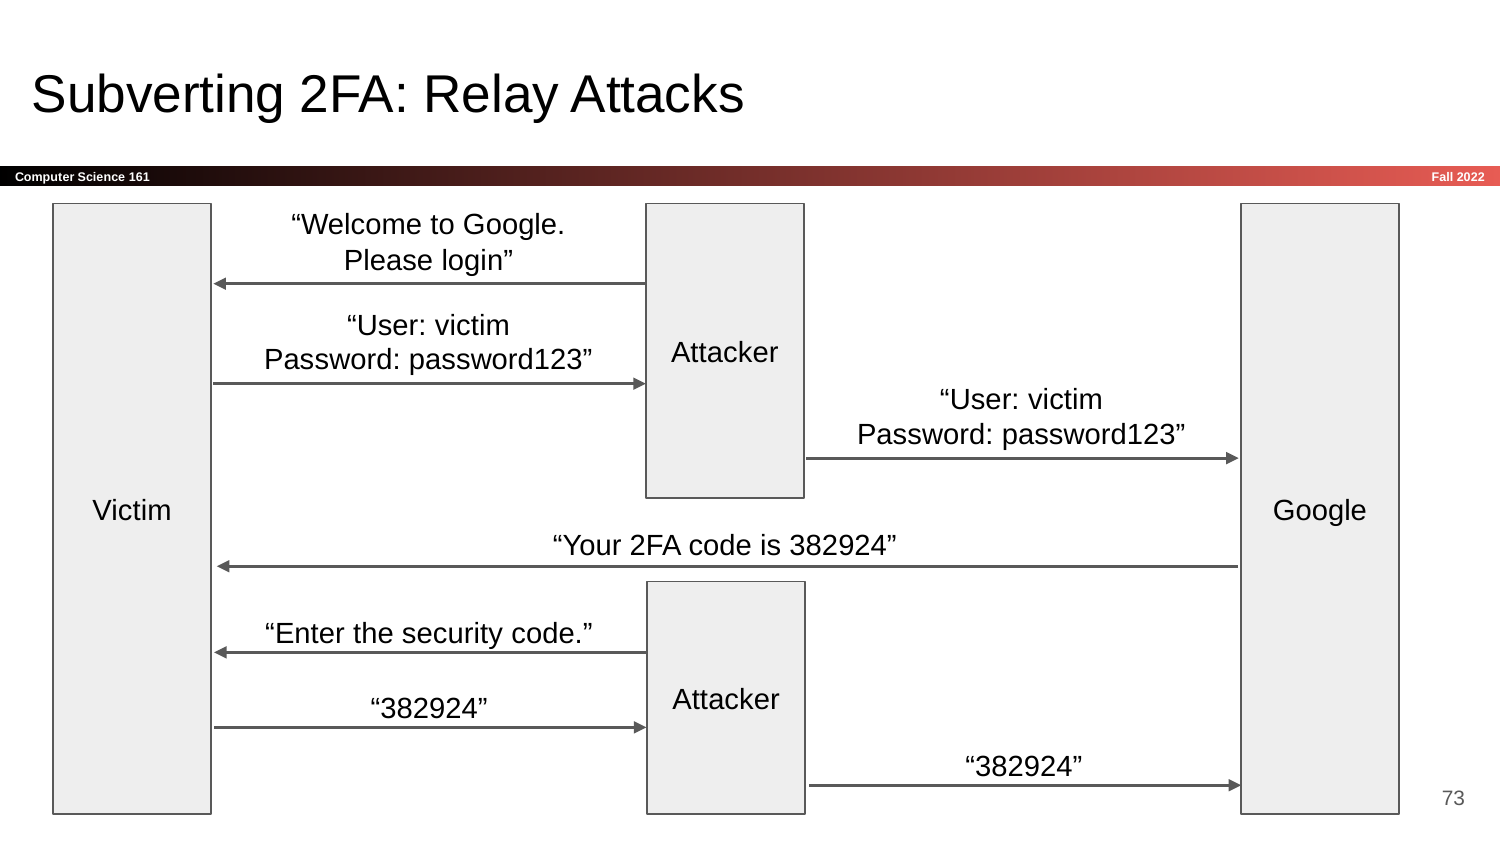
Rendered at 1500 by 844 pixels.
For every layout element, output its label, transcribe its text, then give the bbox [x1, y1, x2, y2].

text_box “Your 2FA code is 382924” [211, 511, 1239, 576]
text_box “Enter the security code.” [211, 599, 647, 665]
text_box Victim [53, 203, 212, 815]
text_box Attacker [647, 581, 806, 815]
text_box “User: victim Password: password123” [211, 290, 647, 391]
slide_number ‹#› [1389, 764, 1480, 830]
text_box “User: victim Password: password123” [803, 365, 1239, 466]
text_box “Welcome to Google. Please login” [211, 190, 647, 286]
text_box Google [1241, 203, 1399, 815]
text_box “382924” [806, 732, 1242, 797]
text_box Attacker [646, 203, 804, 499]
title Subverting 2FA: Relay Attacks [16, 44, 1415, 139]
text_box “382924” [211, 674, 647, 740]
